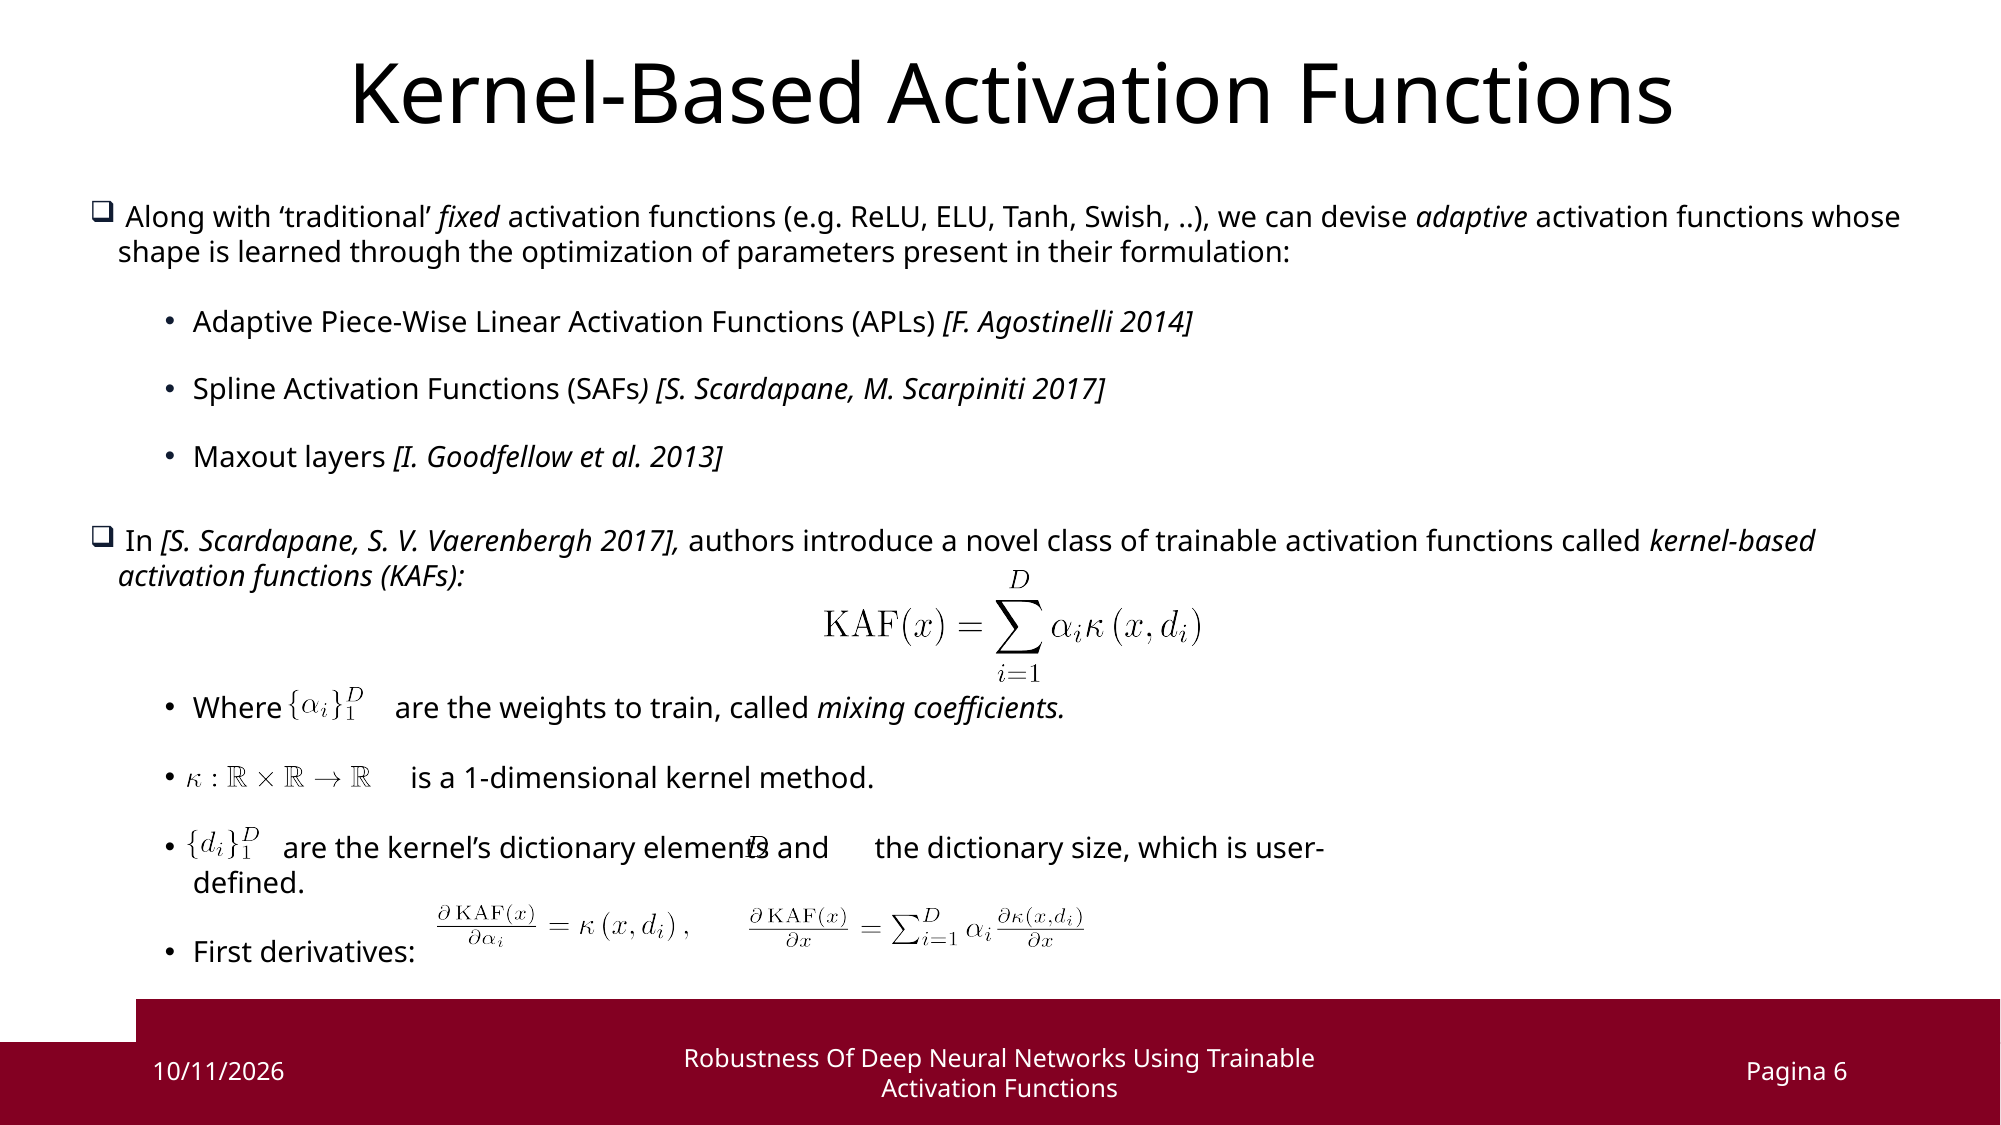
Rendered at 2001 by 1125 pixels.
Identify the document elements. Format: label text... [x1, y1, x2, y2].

slide_number Pagina 6 [1412, 1042, 1863, 1103]
picture [824, 570, 1200, 682]
picture [288, 687, 363, 720]
title Kernel-Based Activation Functions [150, 0, 1875, 190]
text_box In [S. Scardapane, S. V. Vaerenbergh 2017], authors introduce a novel class of trainable activation functions called kernel-based activation functions (KAFs): [74, 515, 1950, 601]
picture [749, 907, 1084, 947]
picture [745, 836, 768, 857]
footer Robustness Of Deep Neural Networks Using Trainable Activation Functions [662, 1042, 1338, 1103]
text_box Along with ‘traditional’ fixed activation functions (e.g. ReLU, ELU, Tanh, Swish, ..), we can devise adaptive activation functions whose shape is learned through the optimization of parameters present in their formulation: Adaptive Piece-Wise Linear Activation Functions (APLs) [F. Agostinelli 2014] Spline Activation Functions (SAFs) [S. Scardapane, M. Scarpiniti 2017] Maxout layers [I. Goodfellow et al. 2013] [75, 190, 1925, 481]
picture [437, 904, 688, 947]
picture [187, 827, 259, 859]
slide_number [137, 1042, 588, 1103]
picture [187, 766, 371, 787]
text_box Where are the weights to train, called mixing coefficients. is a 1-dimensional kernel method. are the kernel’s dictionary elements and the dictionary size, which is user-defined. First derivatives: [150, 681, 1342, 1039]
